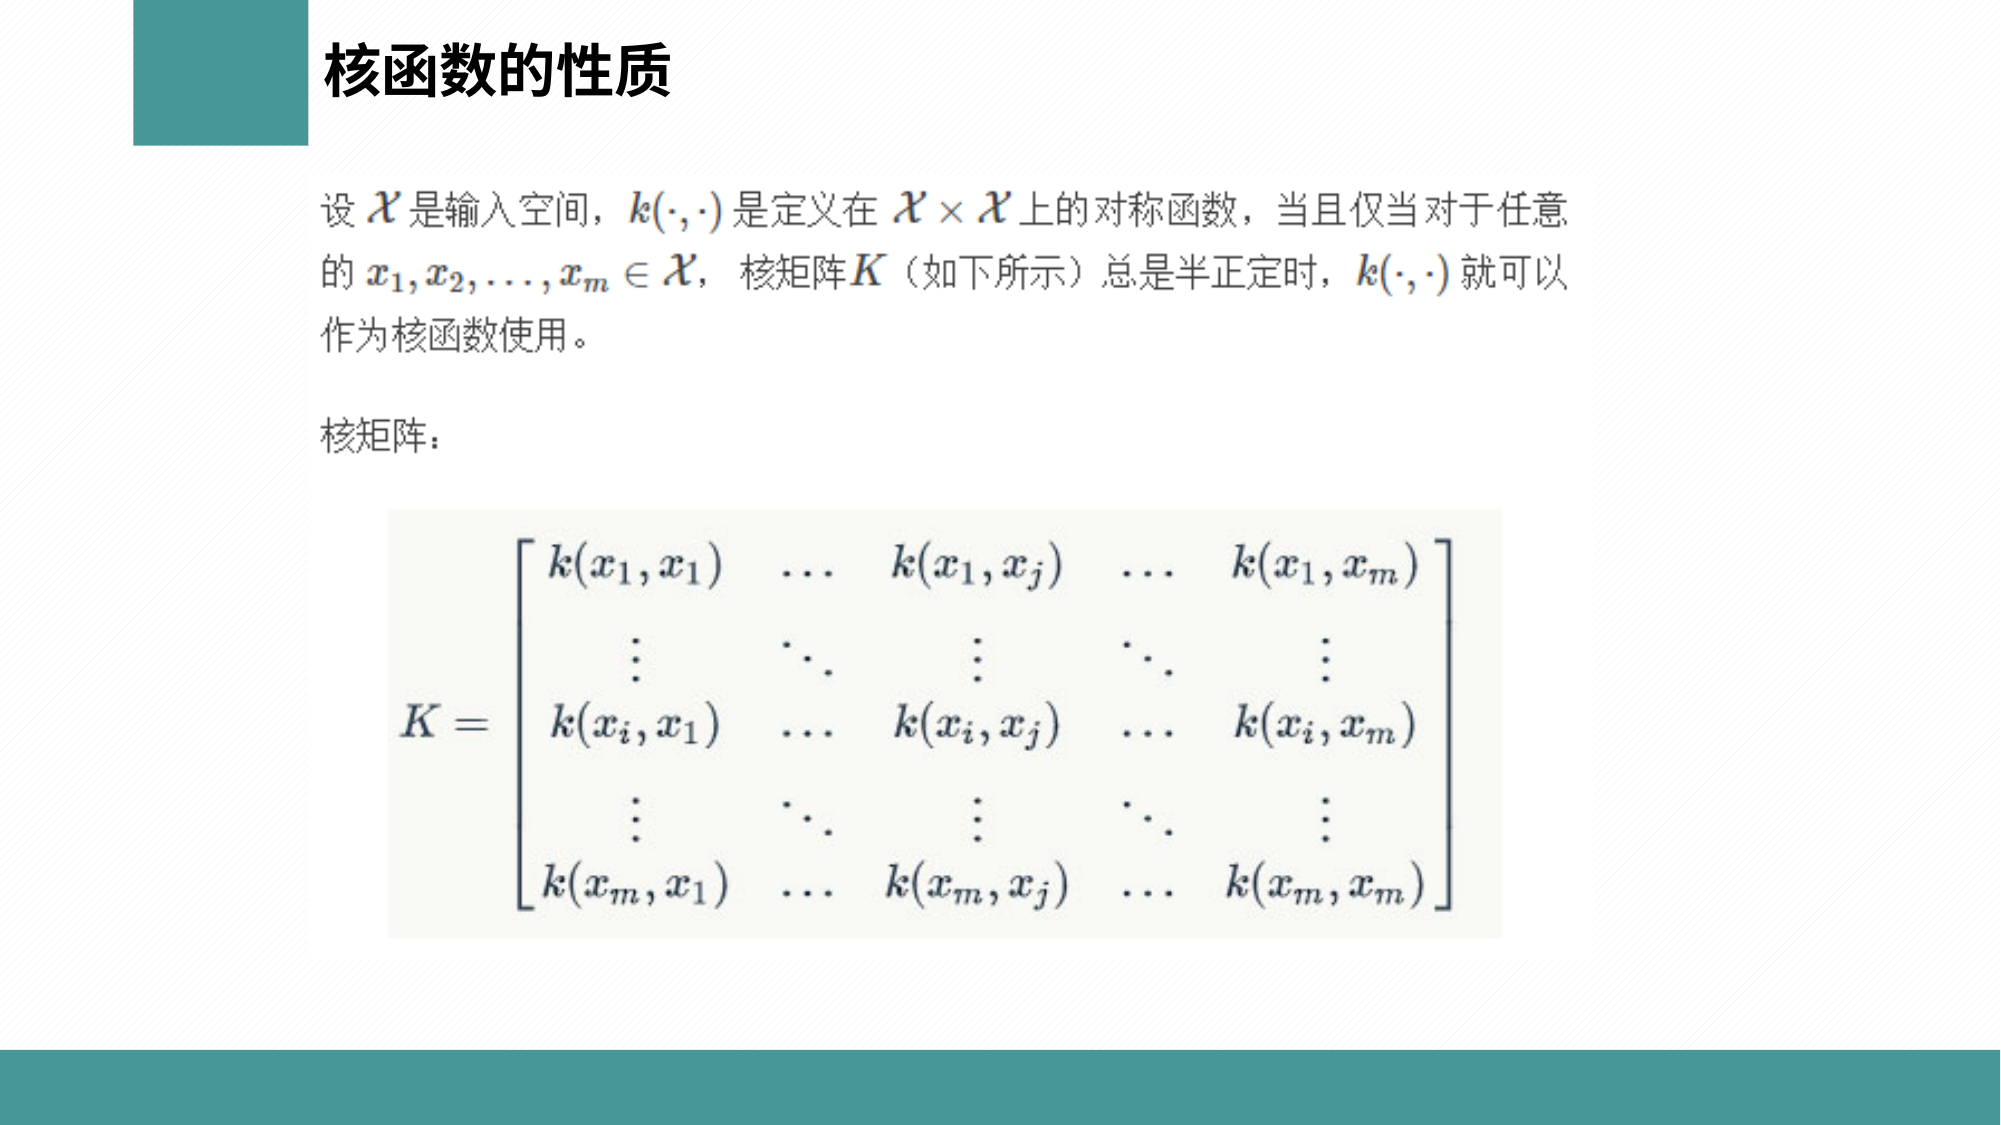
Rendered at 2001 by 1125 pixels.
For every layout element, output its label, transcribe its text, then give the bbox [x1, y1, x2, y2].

list 核函数的性质 [308, 34, 1087, 105]
picture [308, 174, 1594, 959]
